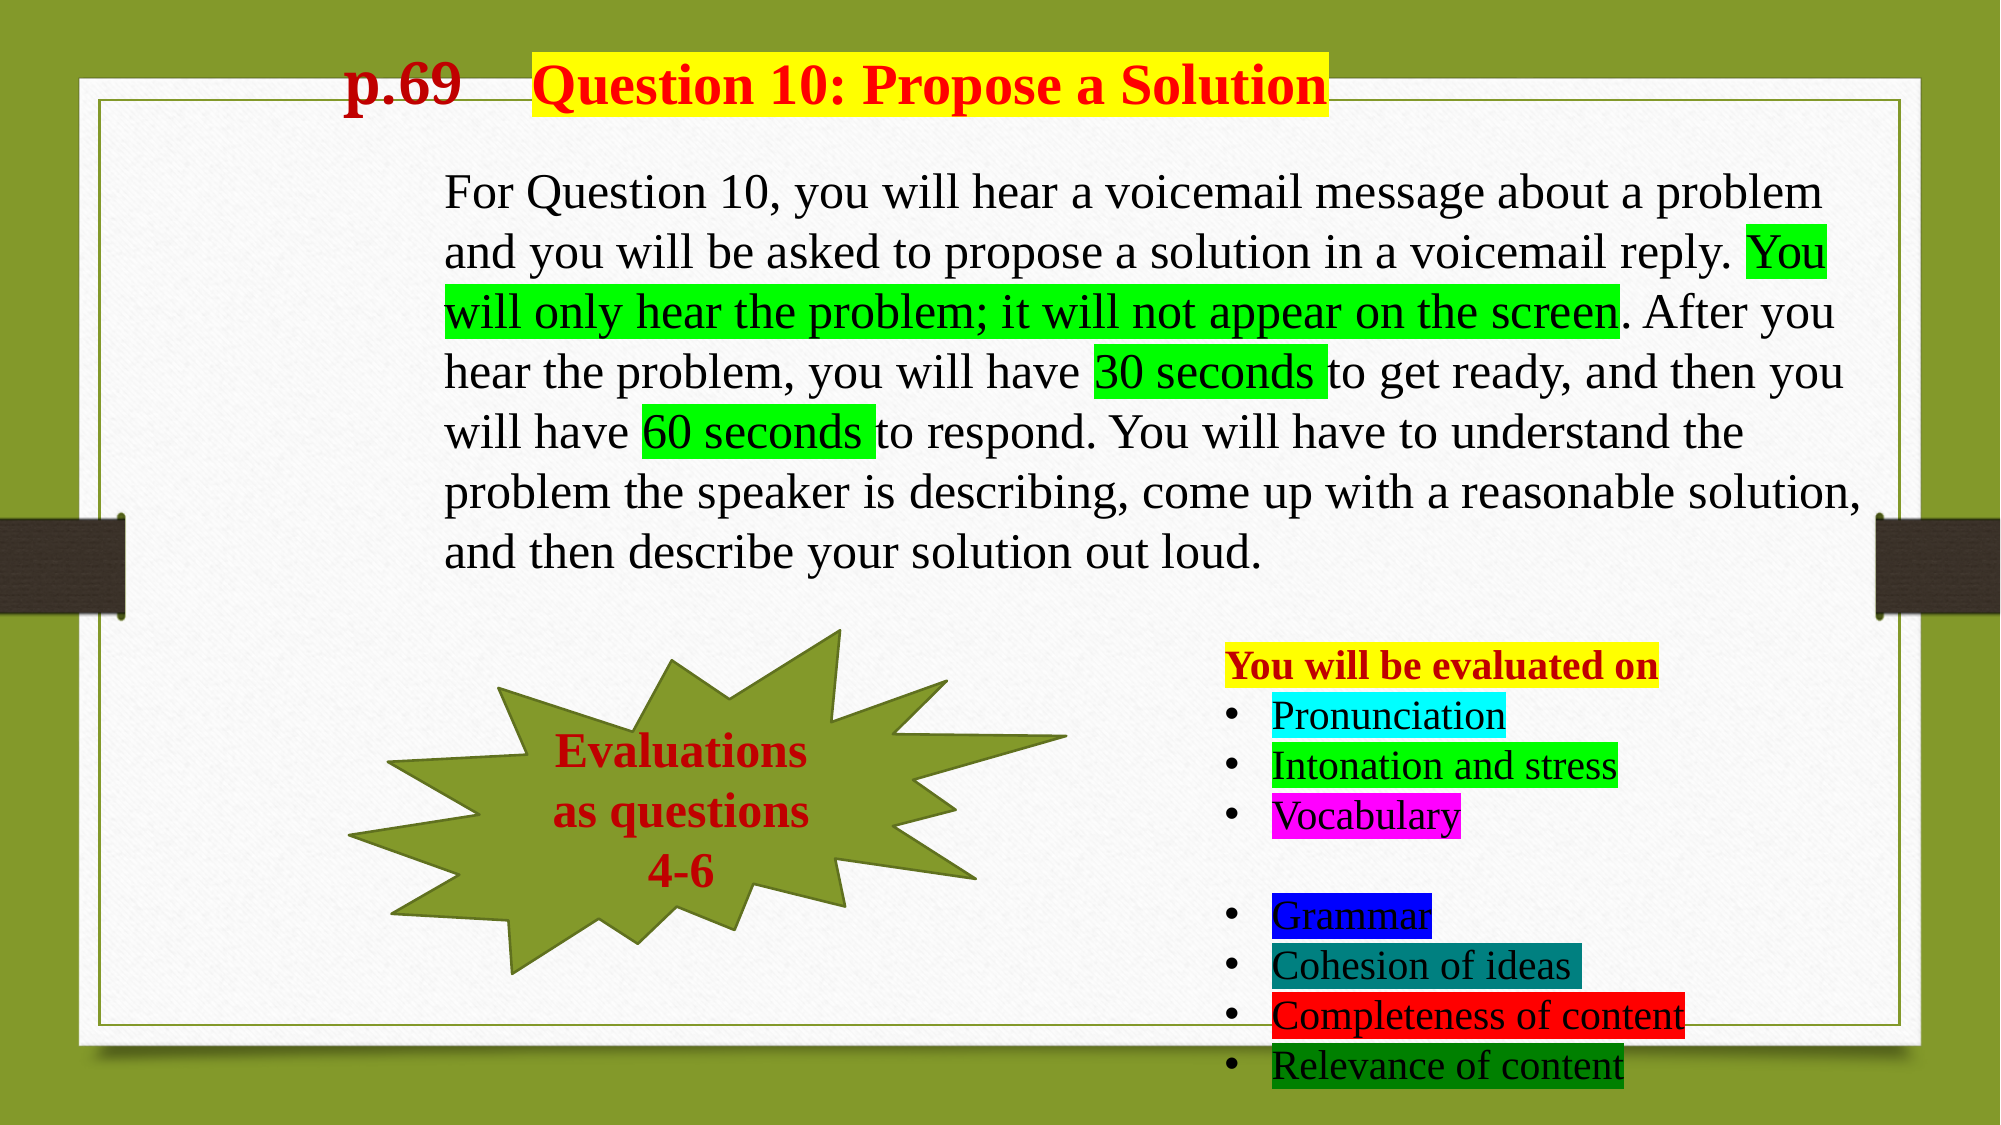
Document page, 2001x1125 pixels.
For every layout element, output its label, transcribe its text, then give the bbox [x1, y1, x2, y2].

text_box Evaluations as questions 4-6 [347, 629, 1068, 976]
text_box p.69 [328, 38, 518, 124]
picture [0, 0, 2001, 1125]
text_box For Question 10, you will hear a voicemail message about a problem and you will be asked to propose a solution in a voicemail reply. You will only hear the problem; it will not appear on the screen. After you hear the problem, you will have 30 seconds to get ready, and then you will have 60 seconds to respond. You will have to understand the problem the speaker is describing, come up with a reasonable solution, and then describe your solution out loud. [429, 151, 1908, 586]
text_box Question 10: Propose a Solution [518, 38, 1450, 124]
text_box You will be evaluated on Pronunciation Intonation and stress Vocabulary Grammar Cohesion of ideas Completeness of content Relevance of content [1209, 630, 1783, 1096]
